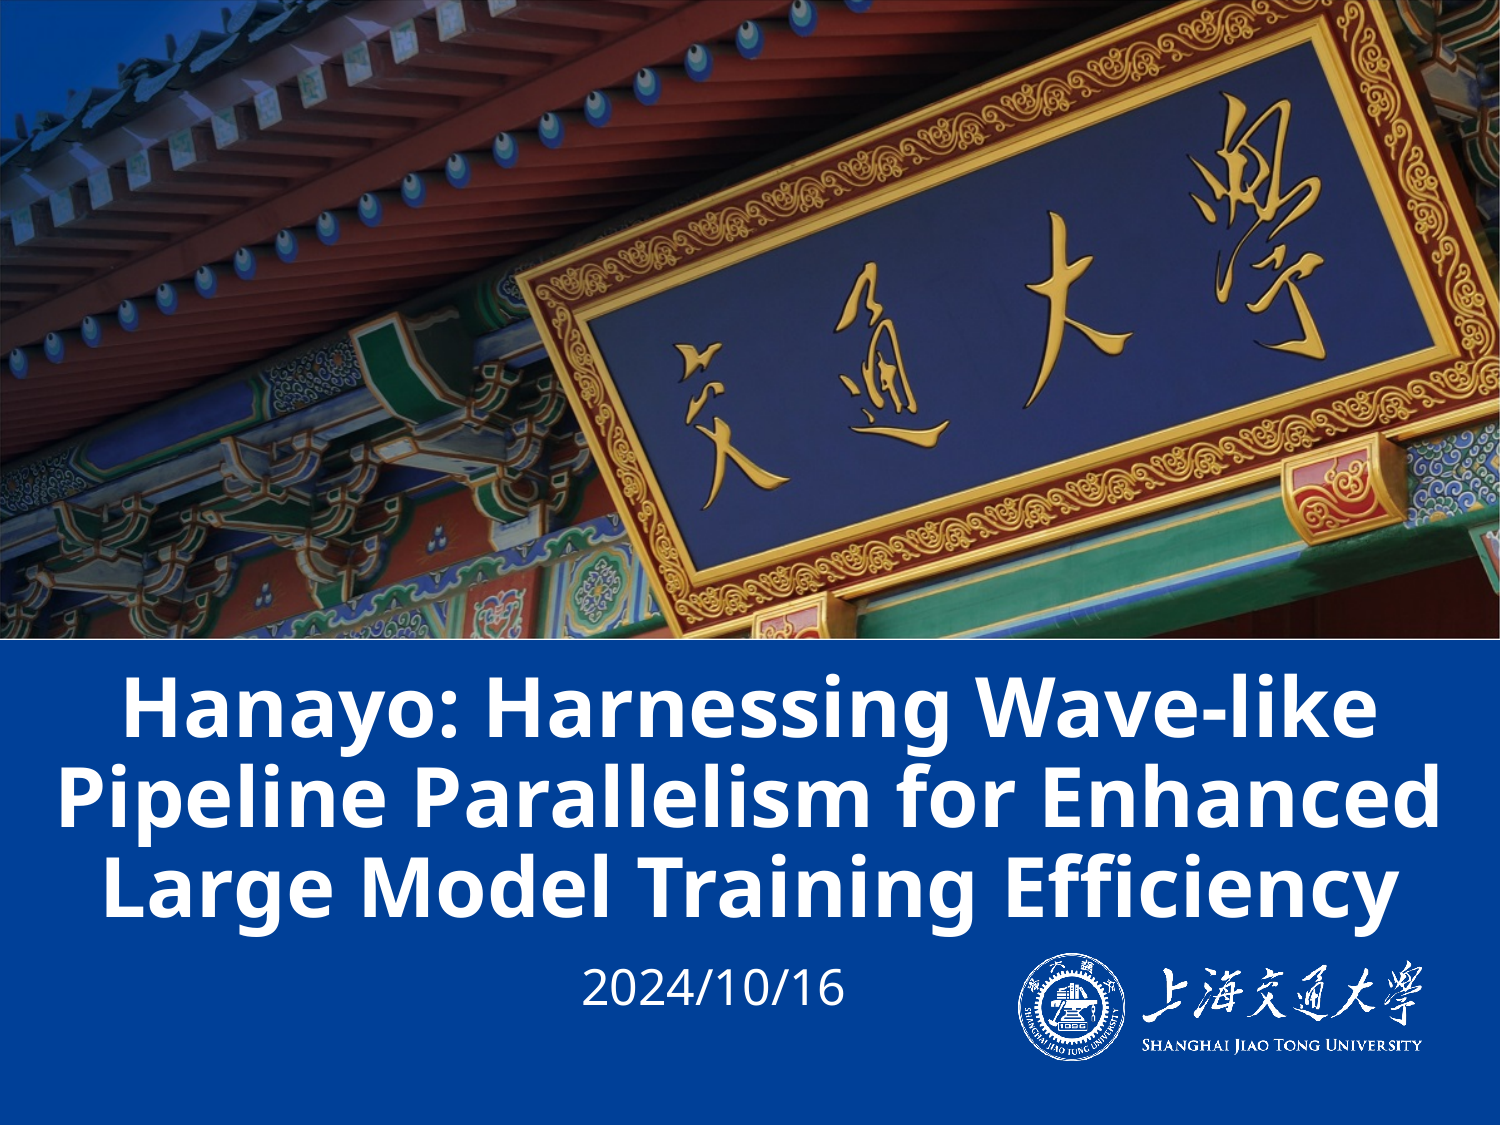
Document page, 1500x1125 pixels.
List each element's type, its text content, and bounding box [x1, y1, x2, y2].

picture [1018, 953, 1422, 1061]
subtitle 2024/10/16 [185, 930, 1243, 1030]
title Hanayo: Harnessing Wave-like Pipeline Parallelism for Enhanced Large Model Training Efficiency [0, 671, 1500, 931]
picture [0, 0, 1500, 639]
